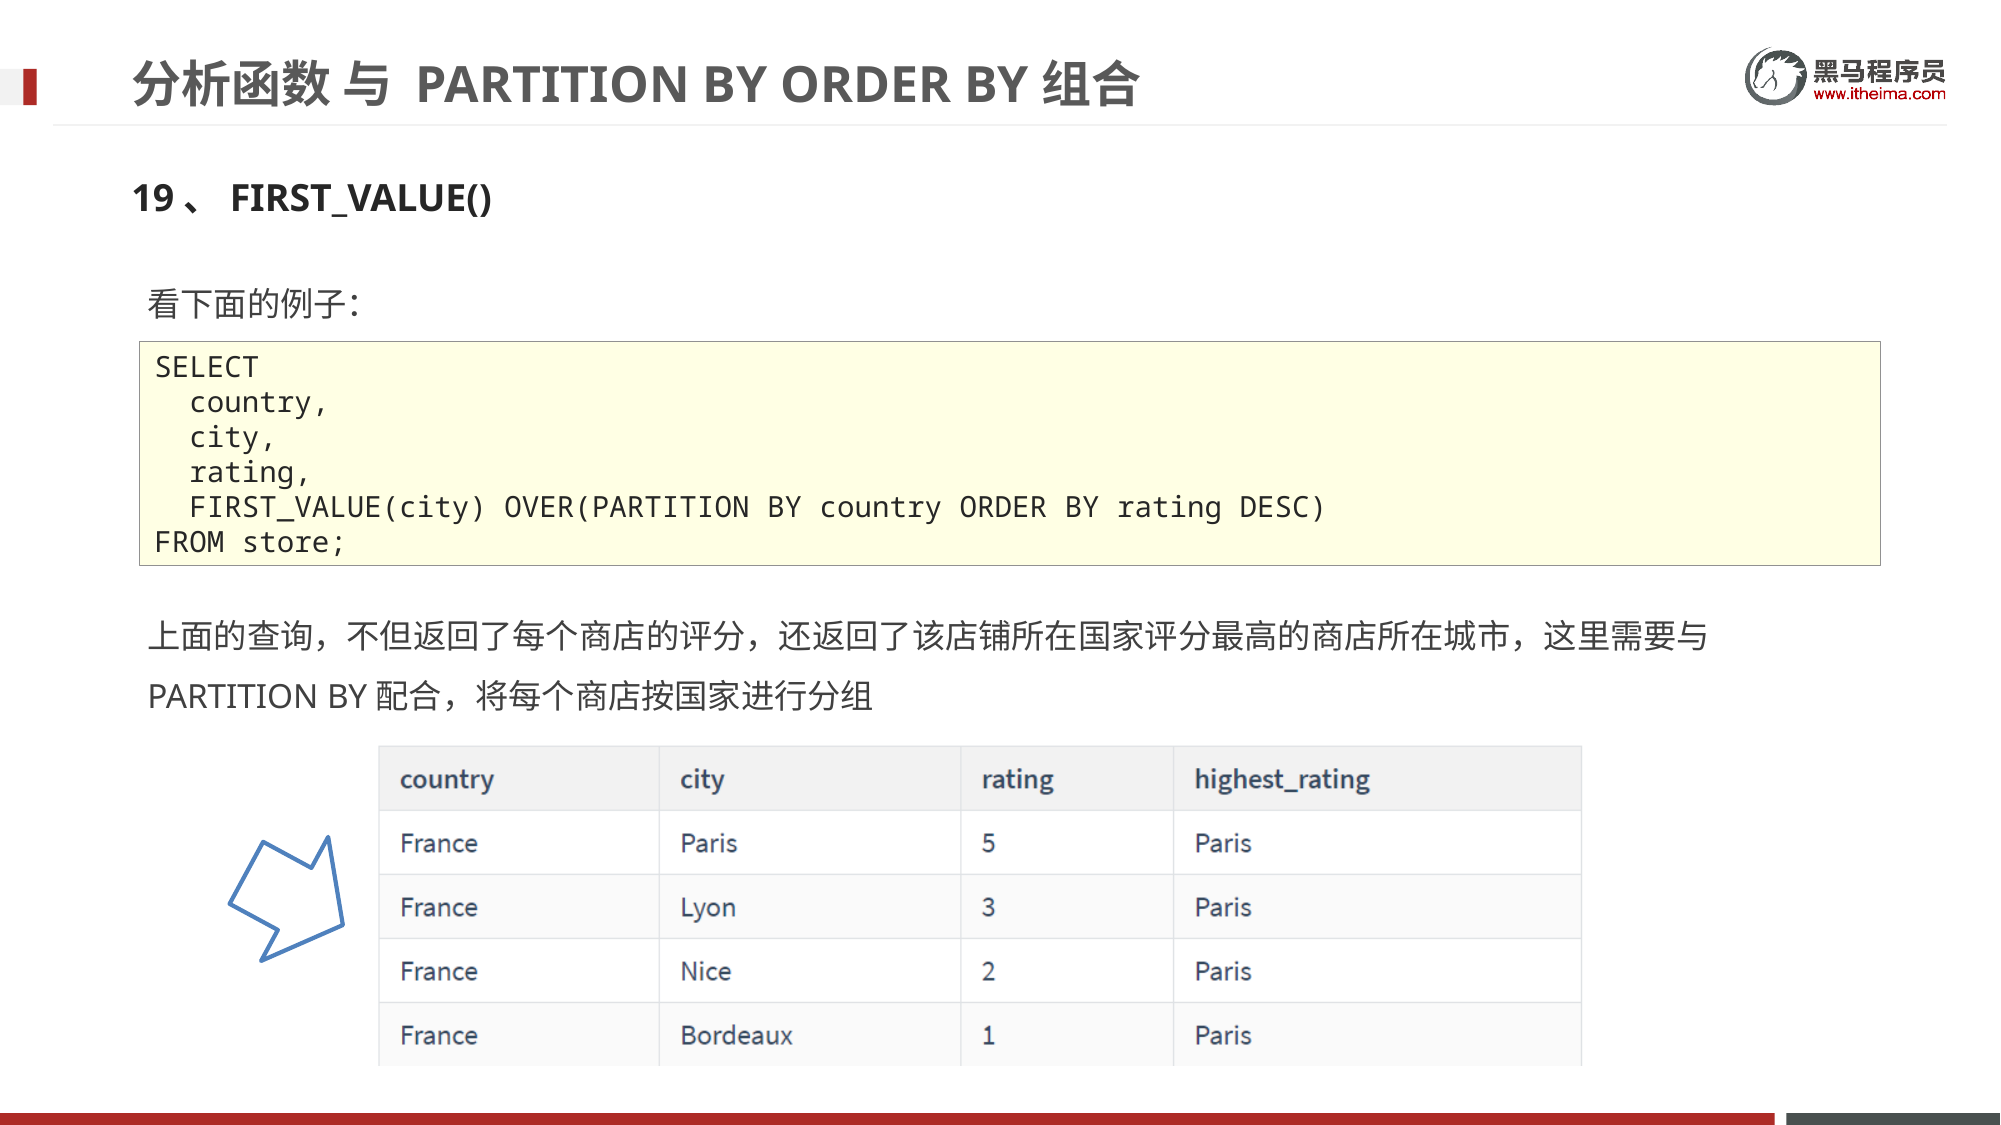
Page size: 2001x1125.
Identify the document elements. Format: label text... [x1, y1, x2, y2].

title 分析函数 与 PARTITION BY ORDER BY组合 [116, 40, 1556, 125]
list 看下面的例子： 上面的查询，不但返回了每个商店的评分，还返回了该店铺所在国家评分最高的商店所在城市，这里需要与PARTITION BY配合，将每个商店按国家进行分组 [132, 255, 1896, 1085]
picture [376, 742, 1586, 1066]
text_box [227, 834, 345, 963]
picture [1744, 46, 1946, 106]
text_box SELECT country, city, rating, FIRST_VALUE(city) OVER(PARTITION BY country ORDER BY rating DESC) FROM store; [139, 340, 1880, 566]
list 19、FIRST_VALUE() [116, 154, 1880, 239]
